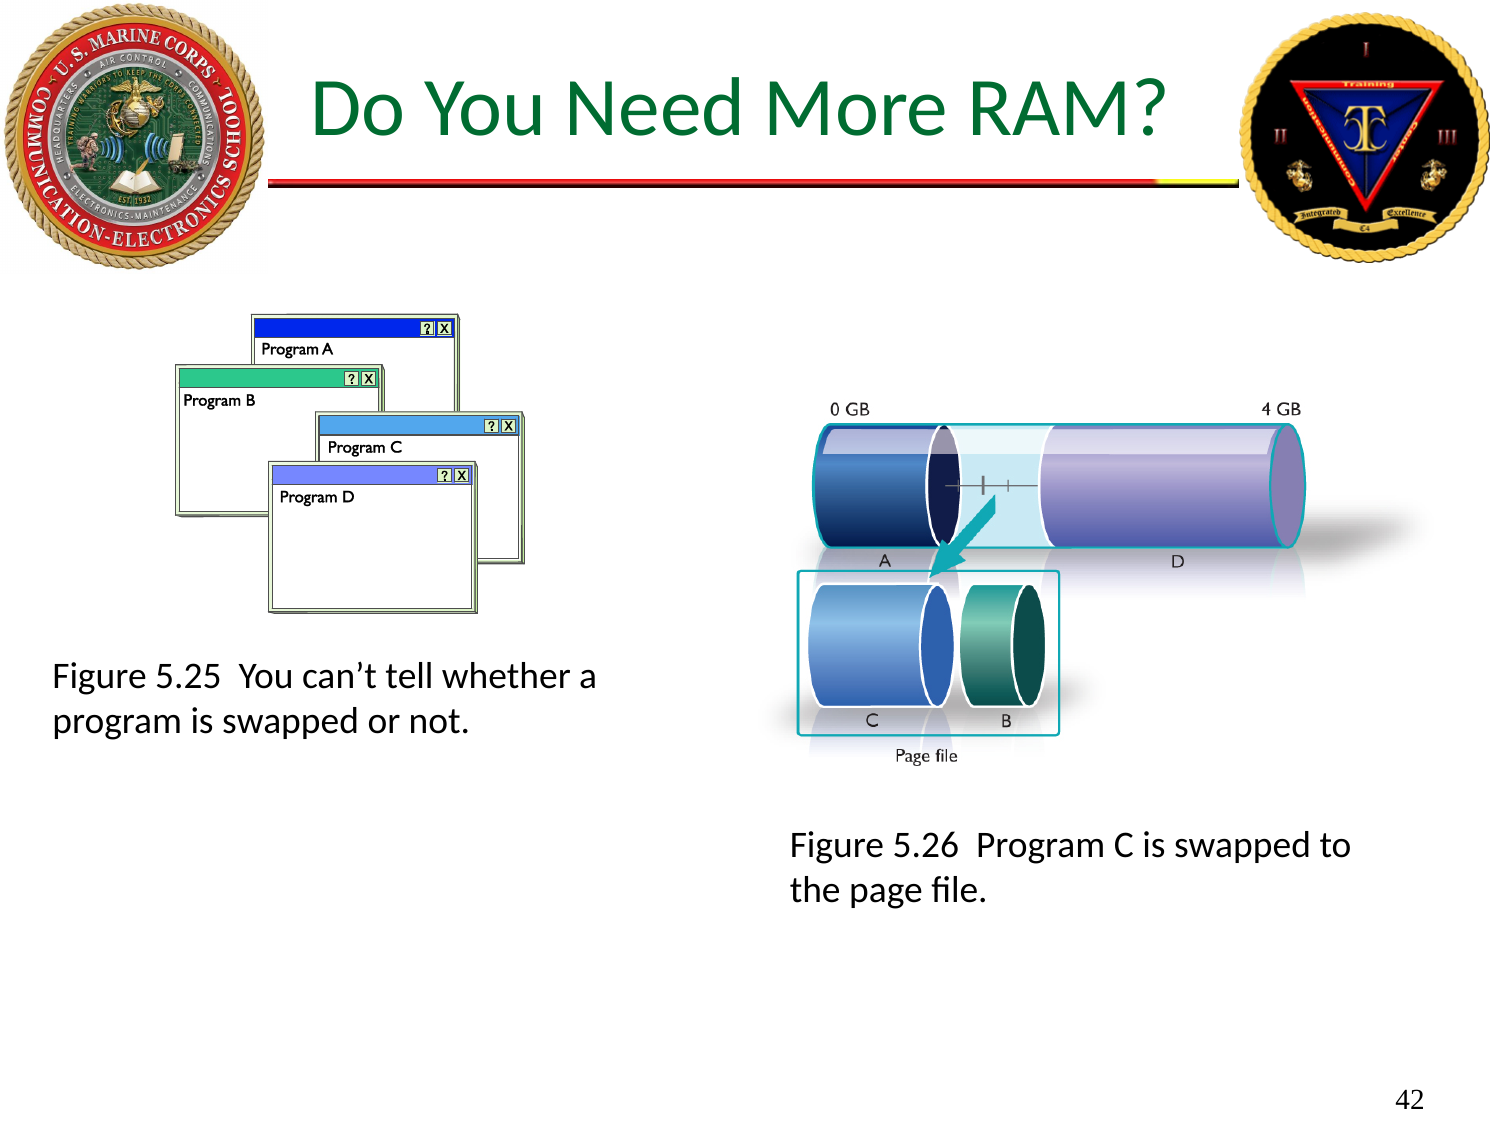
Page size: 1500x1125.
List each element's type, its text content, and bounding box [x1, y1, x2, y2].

picture [691, 399, 1500, 830]
title Do You Need More RAM? [75, 45, 1425, 233]
picture [1239, 12, 1490, 263]
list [174, 312, 526, 615]
text_box Figure 5.25 You can’t tell whether a program is swapped or not. [37, 643, 638, 749]
picture [0, 0, 268, 274]
text_box Figure 5.26 Program C is swapped to the page file. [774, 838, 1413, 918]
